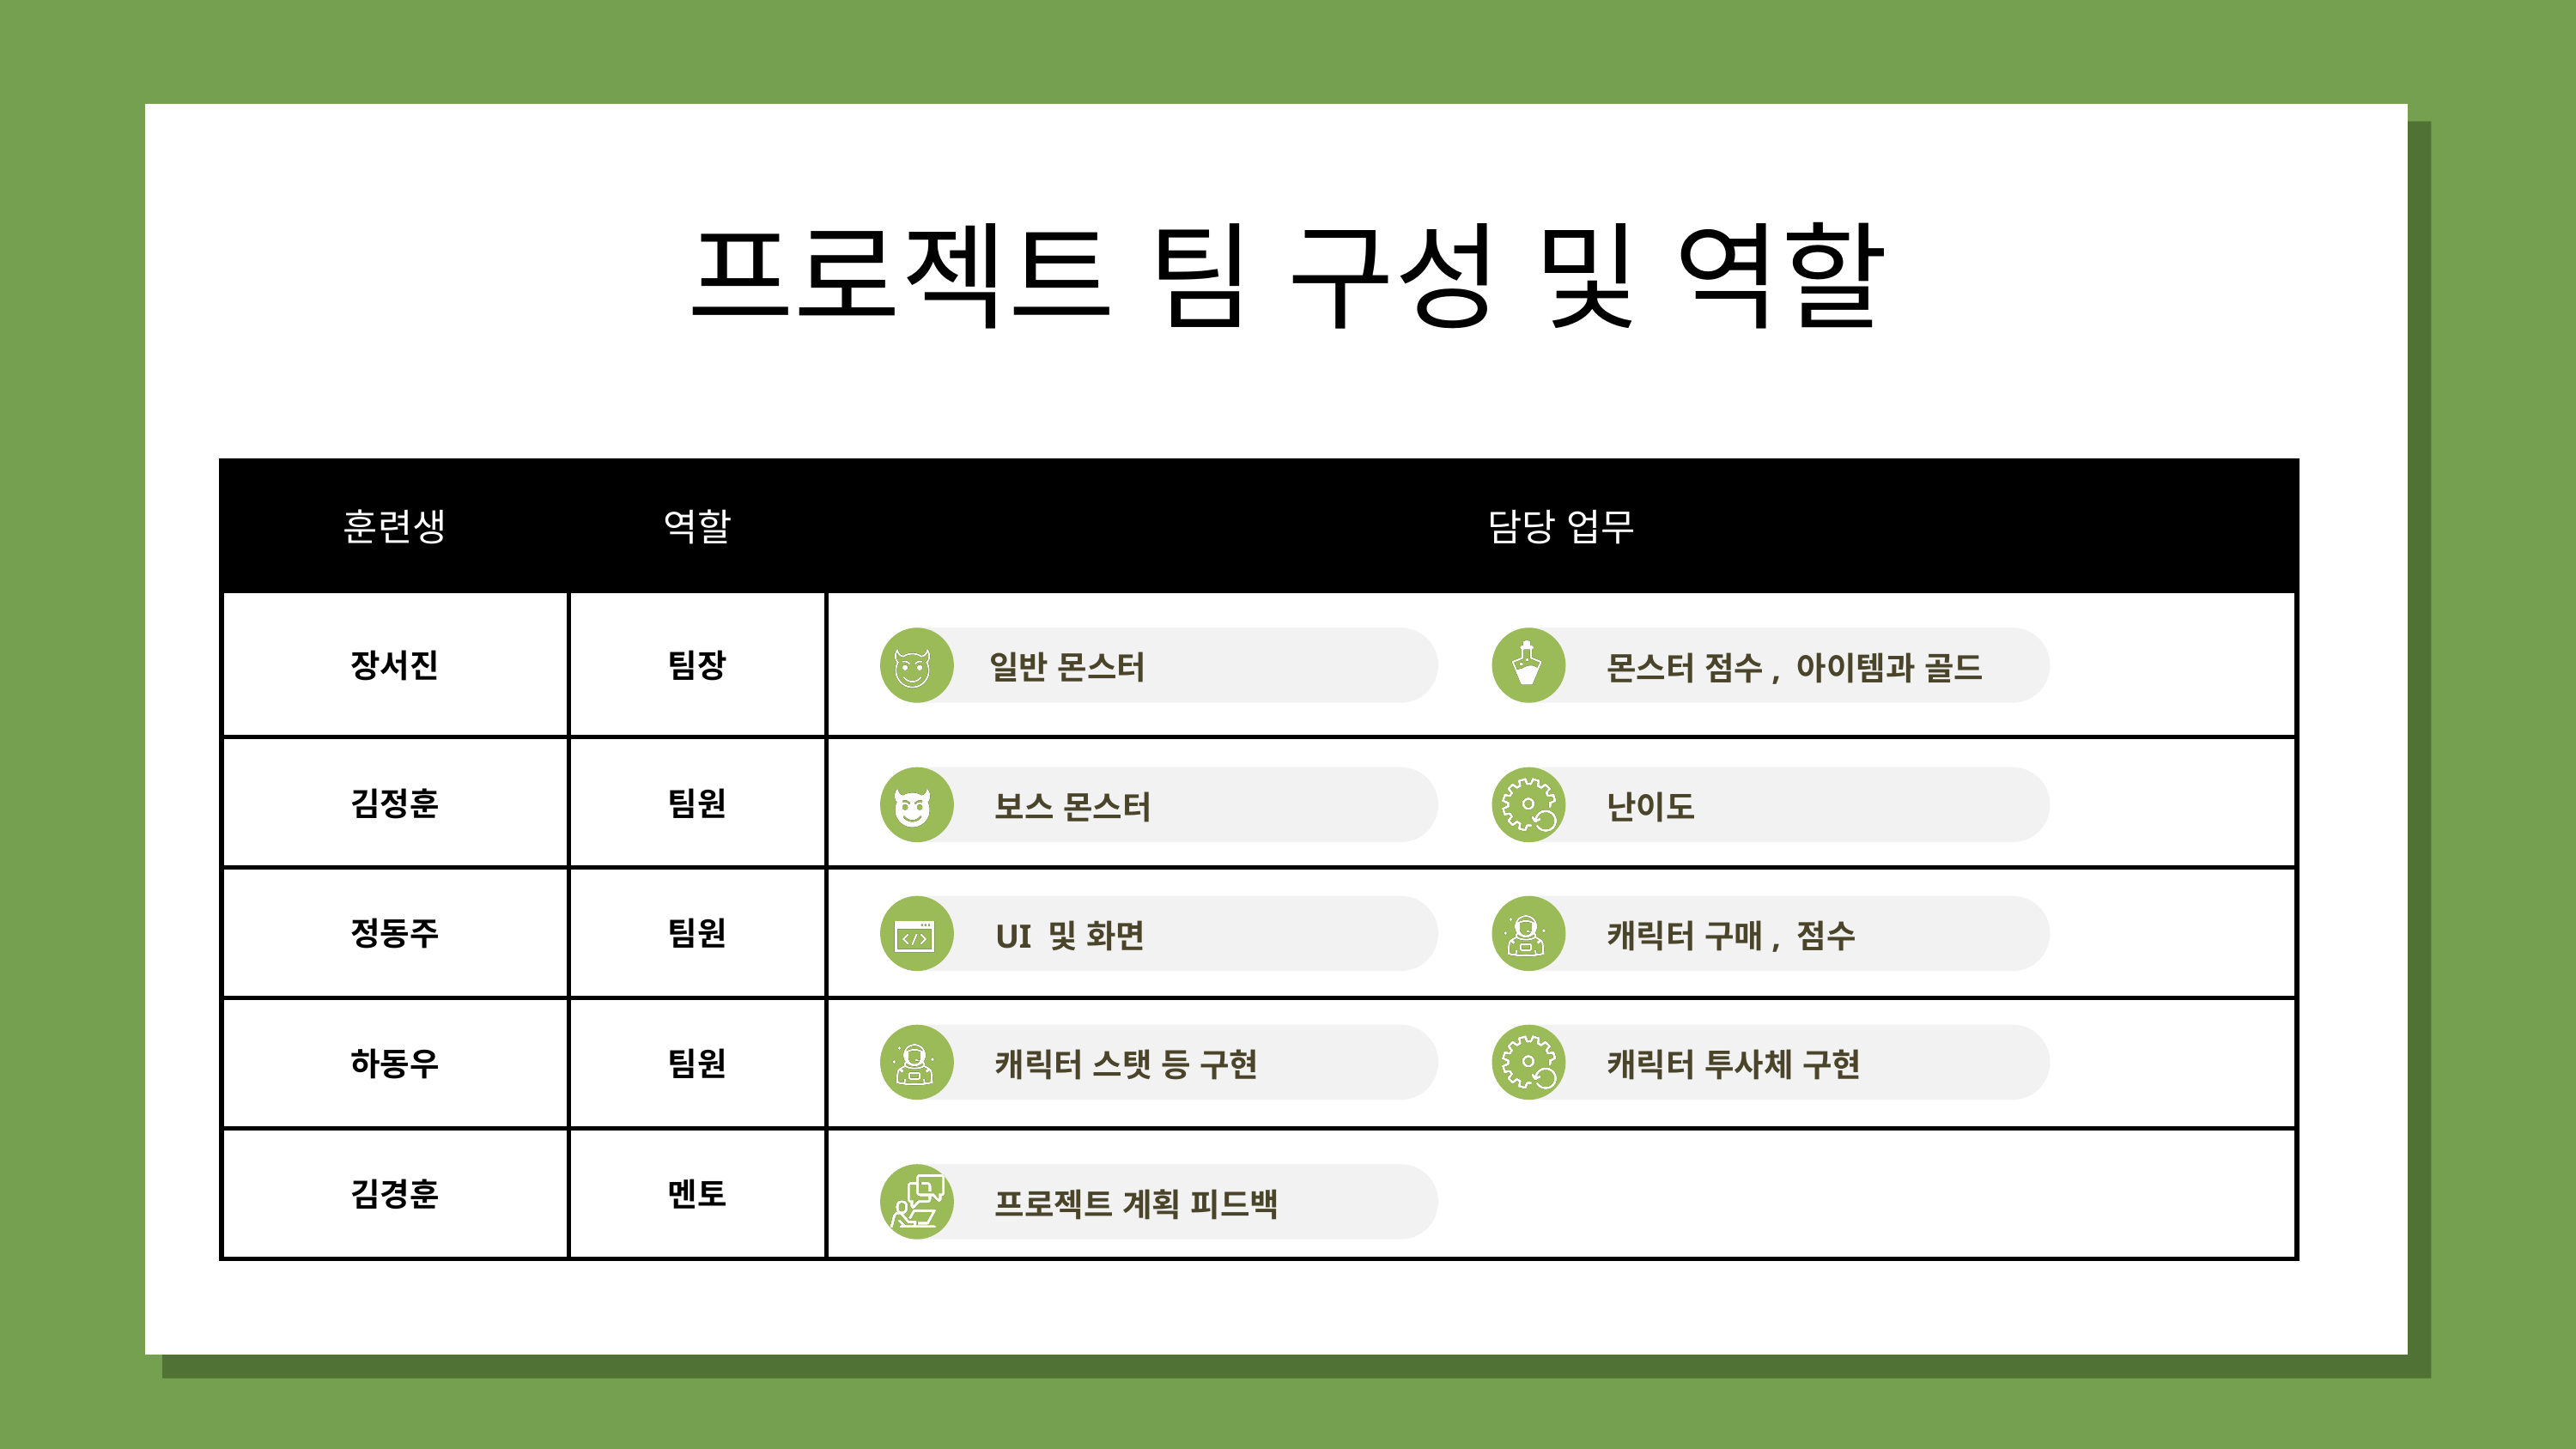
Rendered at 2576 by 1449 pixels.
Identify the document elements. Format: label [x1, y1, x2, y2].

text_box [1492, 767, 2050, 843]
text_box [1492, 1024, 2050, 1100]
text_box [1492, 627, 2050, 703]
picture [890, 1174, 945, 1228]
text_box [879, 767, 1439, 843]
picture [1502, 1034, 1557, 1089]
picture [890, 787, 935, 832]
text_box [879, 895, 1439, 972]
text_box [144, 103, 2432, 1379]
picture [1502, 638, 1552, 688]
picture [1502, 912, 1551, 961]
text_box [879, 1163, 1439, 1240]
text_box [879, 627, 1439, 703]
text_box [1492, 895, 2050, 972]
picture [1502, 777, 1557, 832]
text_box [879, 1024, 1439, 1100]
picture [890, 1041, 939, 1089]
picture [890, 912, 939, 961]
